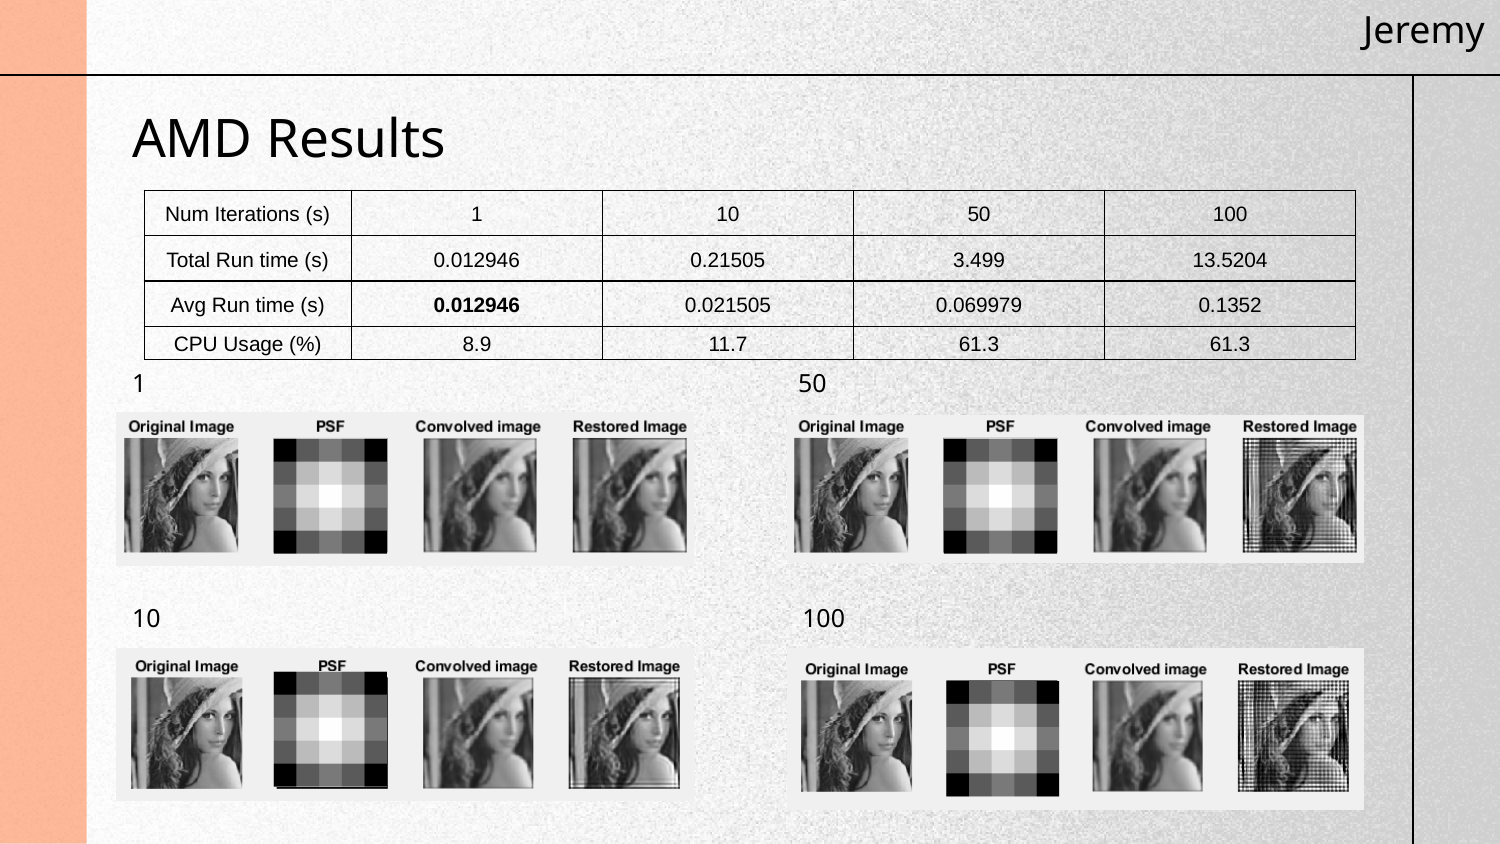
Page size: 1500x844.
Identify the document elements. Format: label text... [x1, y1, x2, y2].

table_header 10 [603, 191, 853, 235]
picture [116, 647, 694, 801]
table_cell 0.069979 [854, 282, 1104, 326]
table_header Num Iterations (s) [145, 191, 351, 235]
subtitle 50 [783, 360, 882, 413]
table_cell 3.499 [854, 236, 1104, 280]
table_cell Avg Run time (s) [145, 282, 351, 326]
table_cell 11.7 [603, 327, 853, 359]
table_cell 0.012946 [352, 282, 602, 326]
table_cell 8.9 [352, 327, 602, 359]
table_cell CPU Usage (%) [145, 327, 351, 359]
picture [786, 415, 1364, 564]
table_cell 61.3 [854, 327, 1104, 359]
subtitle 100 [787, 587, 886, 647]
table_header 50 [854, 191, 1104, 235]
table_cell 61.3 [1105, 327, 1355, 359]
subtitle 10 [116, 587, 216, 647]
subtitle Jeremy [1082, 15, 1500, 67]
table_cell 0.21505 [603, 236, 853, 280]
table_cell Total Run time (s) [145, 236, 351, 280]
subtitle 1 [116, 352, 216, 412]
table_cell 0.1352 [1105, 282, 1355, 326]
table_cell 13.5204 [1105, 236, 1355, 280]
table_cell 0.012946 [352, 236, 602, 280]
picture [786, 648, 1364, 810]
table_cell 0.021505 [603, 282, 853, 326]
table_header 100 [1105, 191, 1355, 235]
picture [116, 412, 694, 567]
table_header 1 [352, 191, 602, 235]
title AMD Results [116, 89, 1383, 184]
